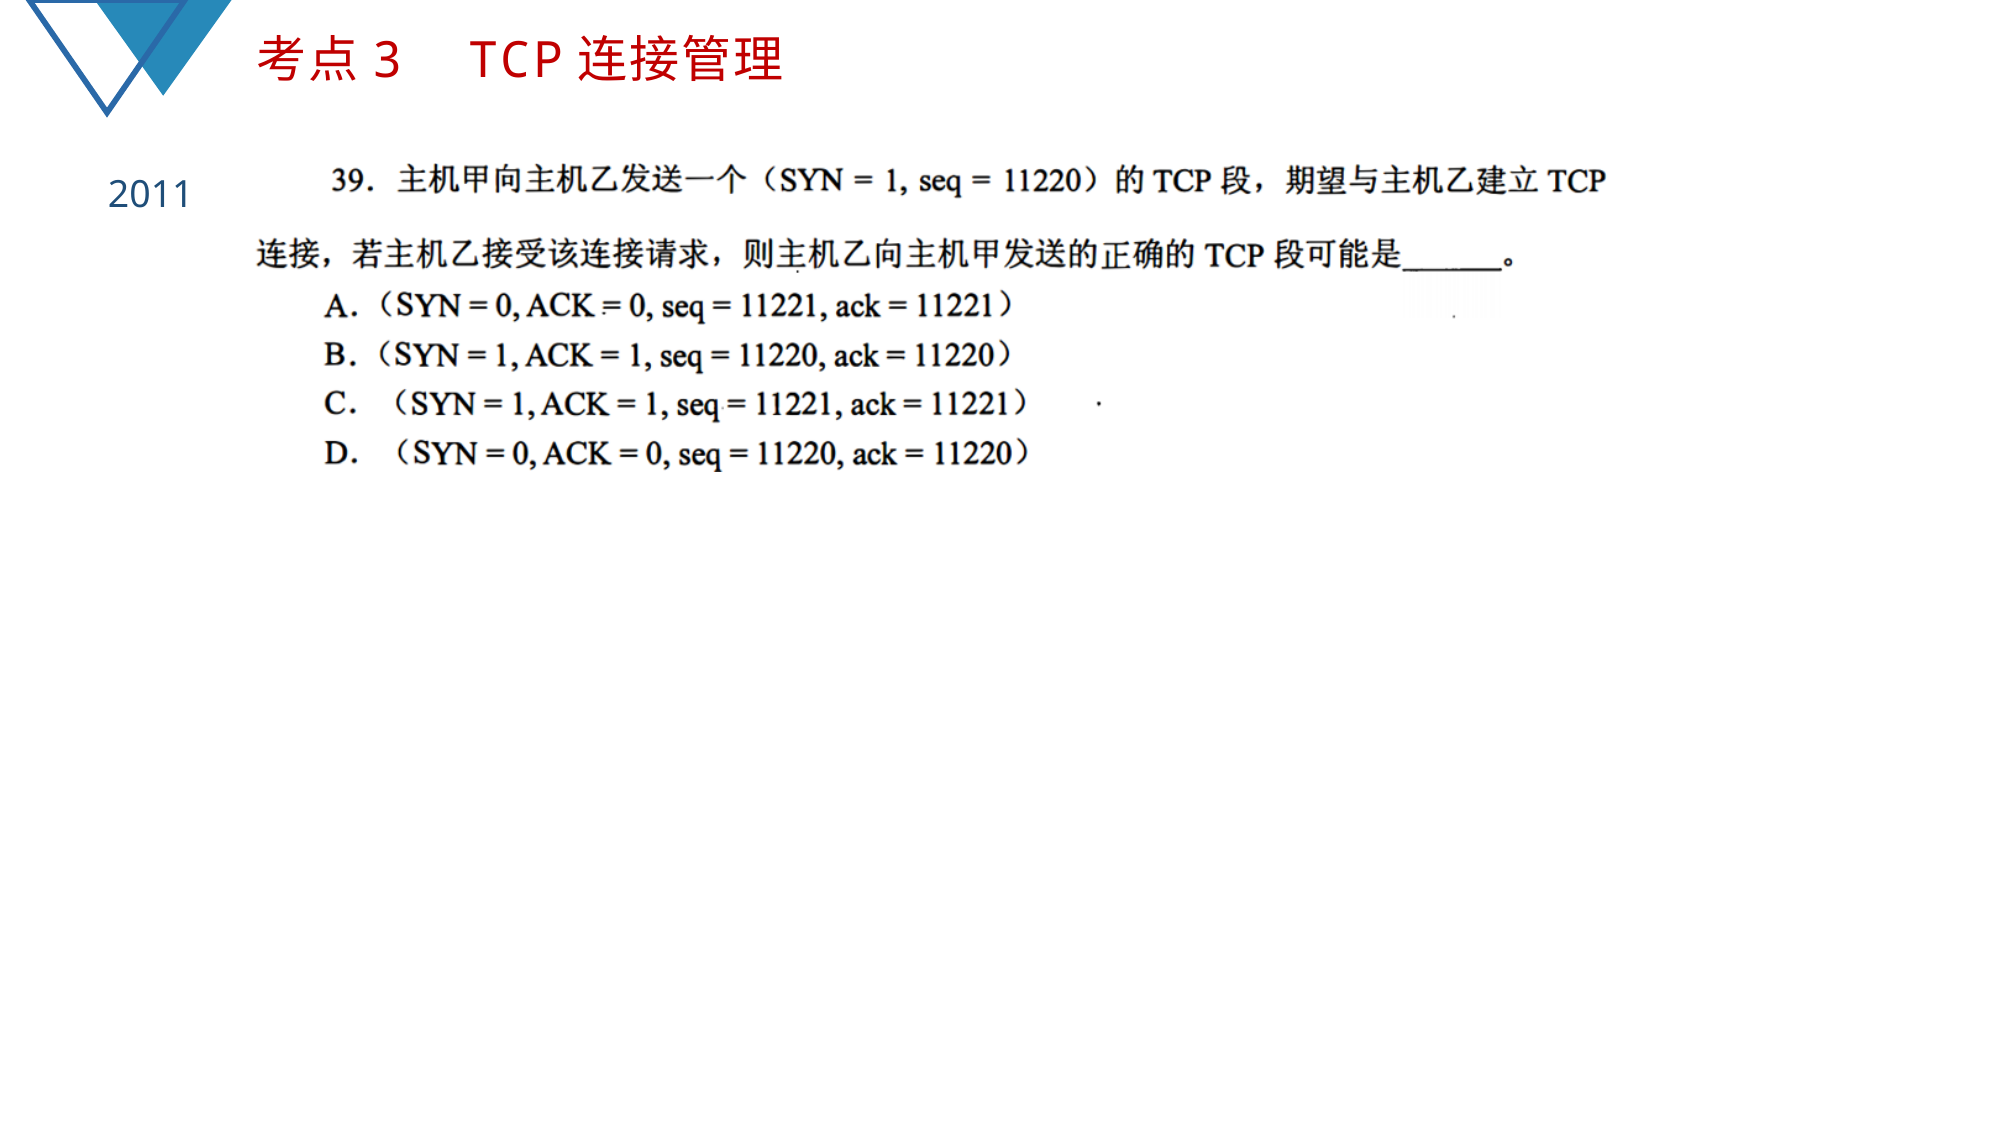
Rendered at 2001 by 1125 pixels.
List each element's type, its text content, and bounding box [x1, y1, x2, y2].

picture [252, 163, 1617, 472]
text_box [29, 0, 232, 113]
text_box 2011 [93, 163, 217, 223]
text_box 考点3 TCP连接管理 [241, 20, 1254, 95]
